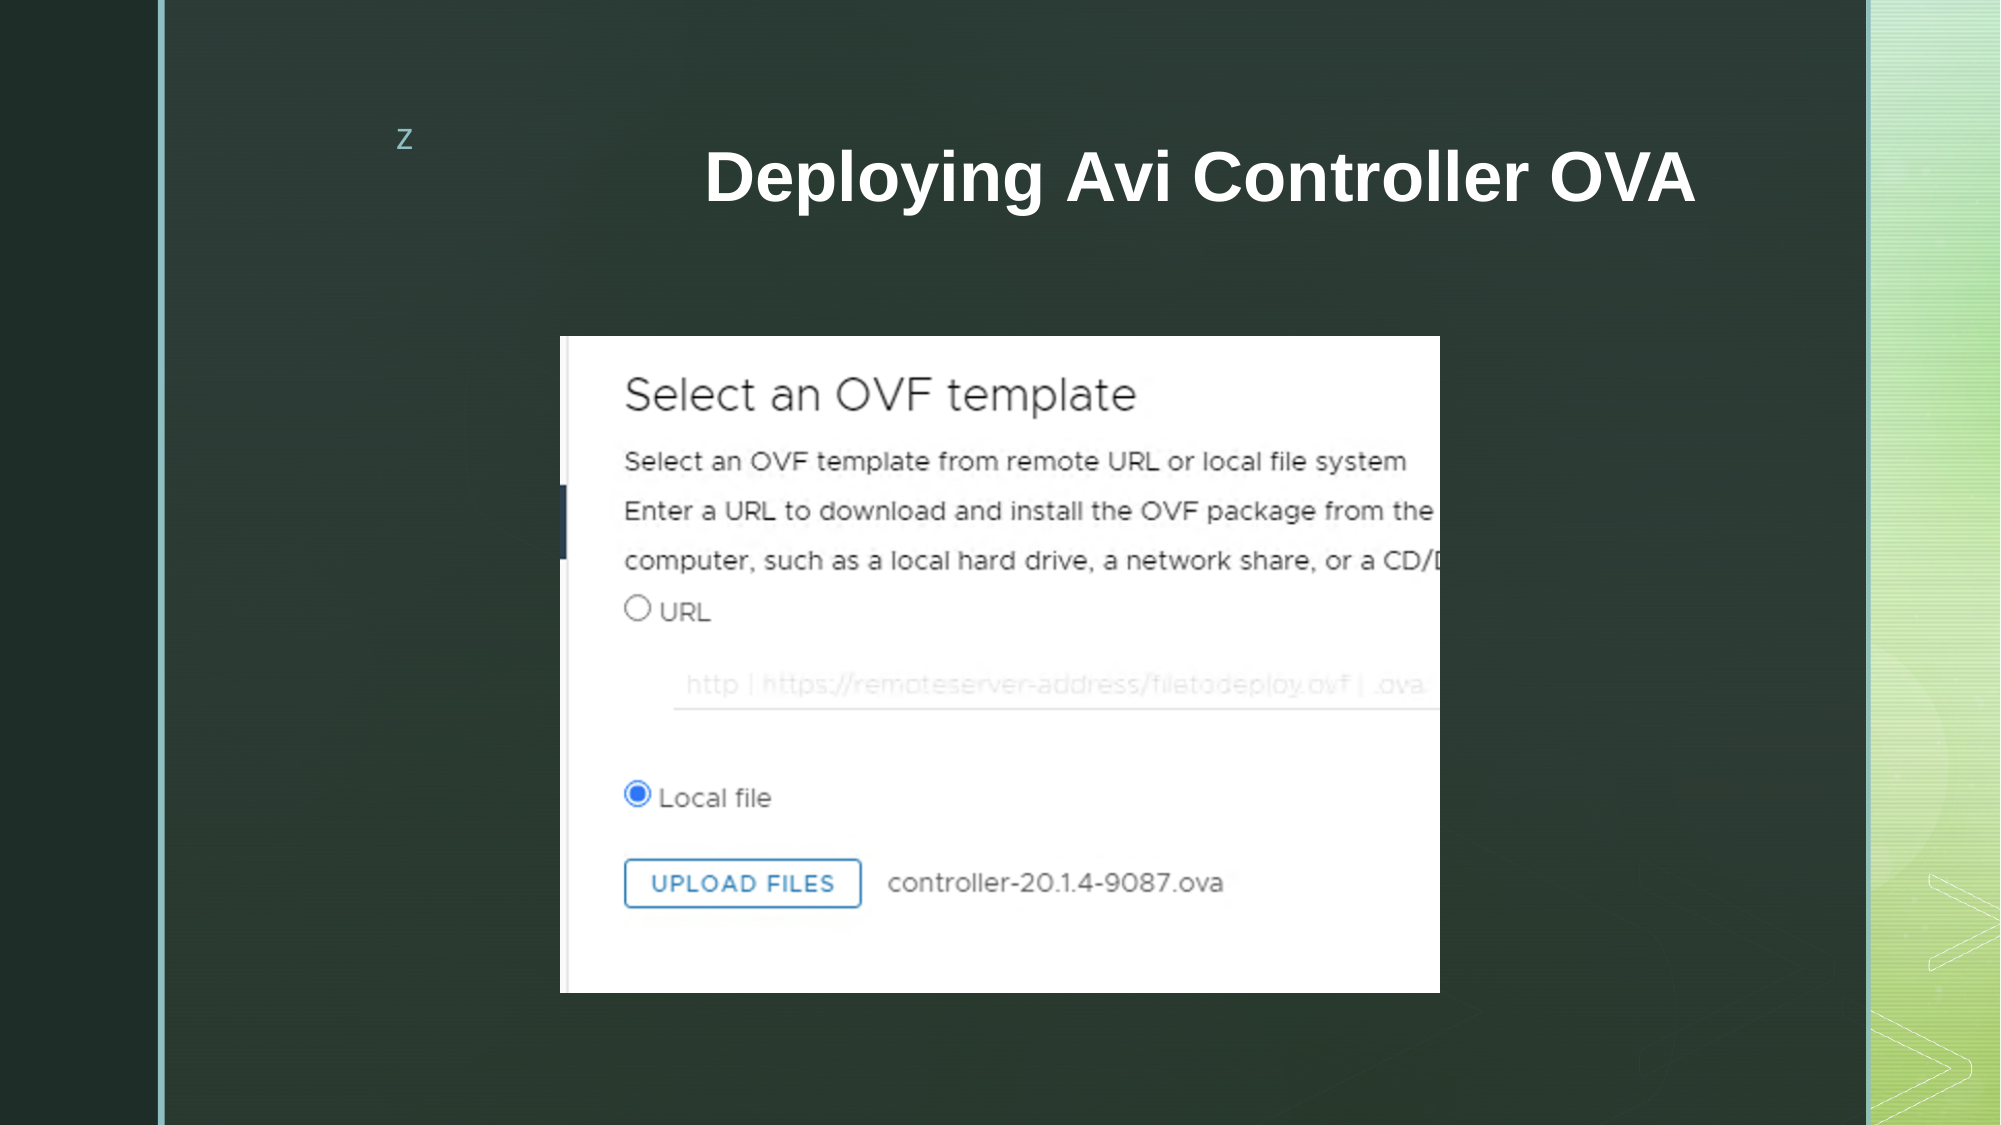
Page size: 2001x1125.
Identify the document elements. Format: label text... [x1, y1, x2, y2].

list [560, 336, 1440, 993]
title Deploying Avi Controller OVA [428, 132, 1734, 310]
picture [1871, 0, 2001, 1125]
